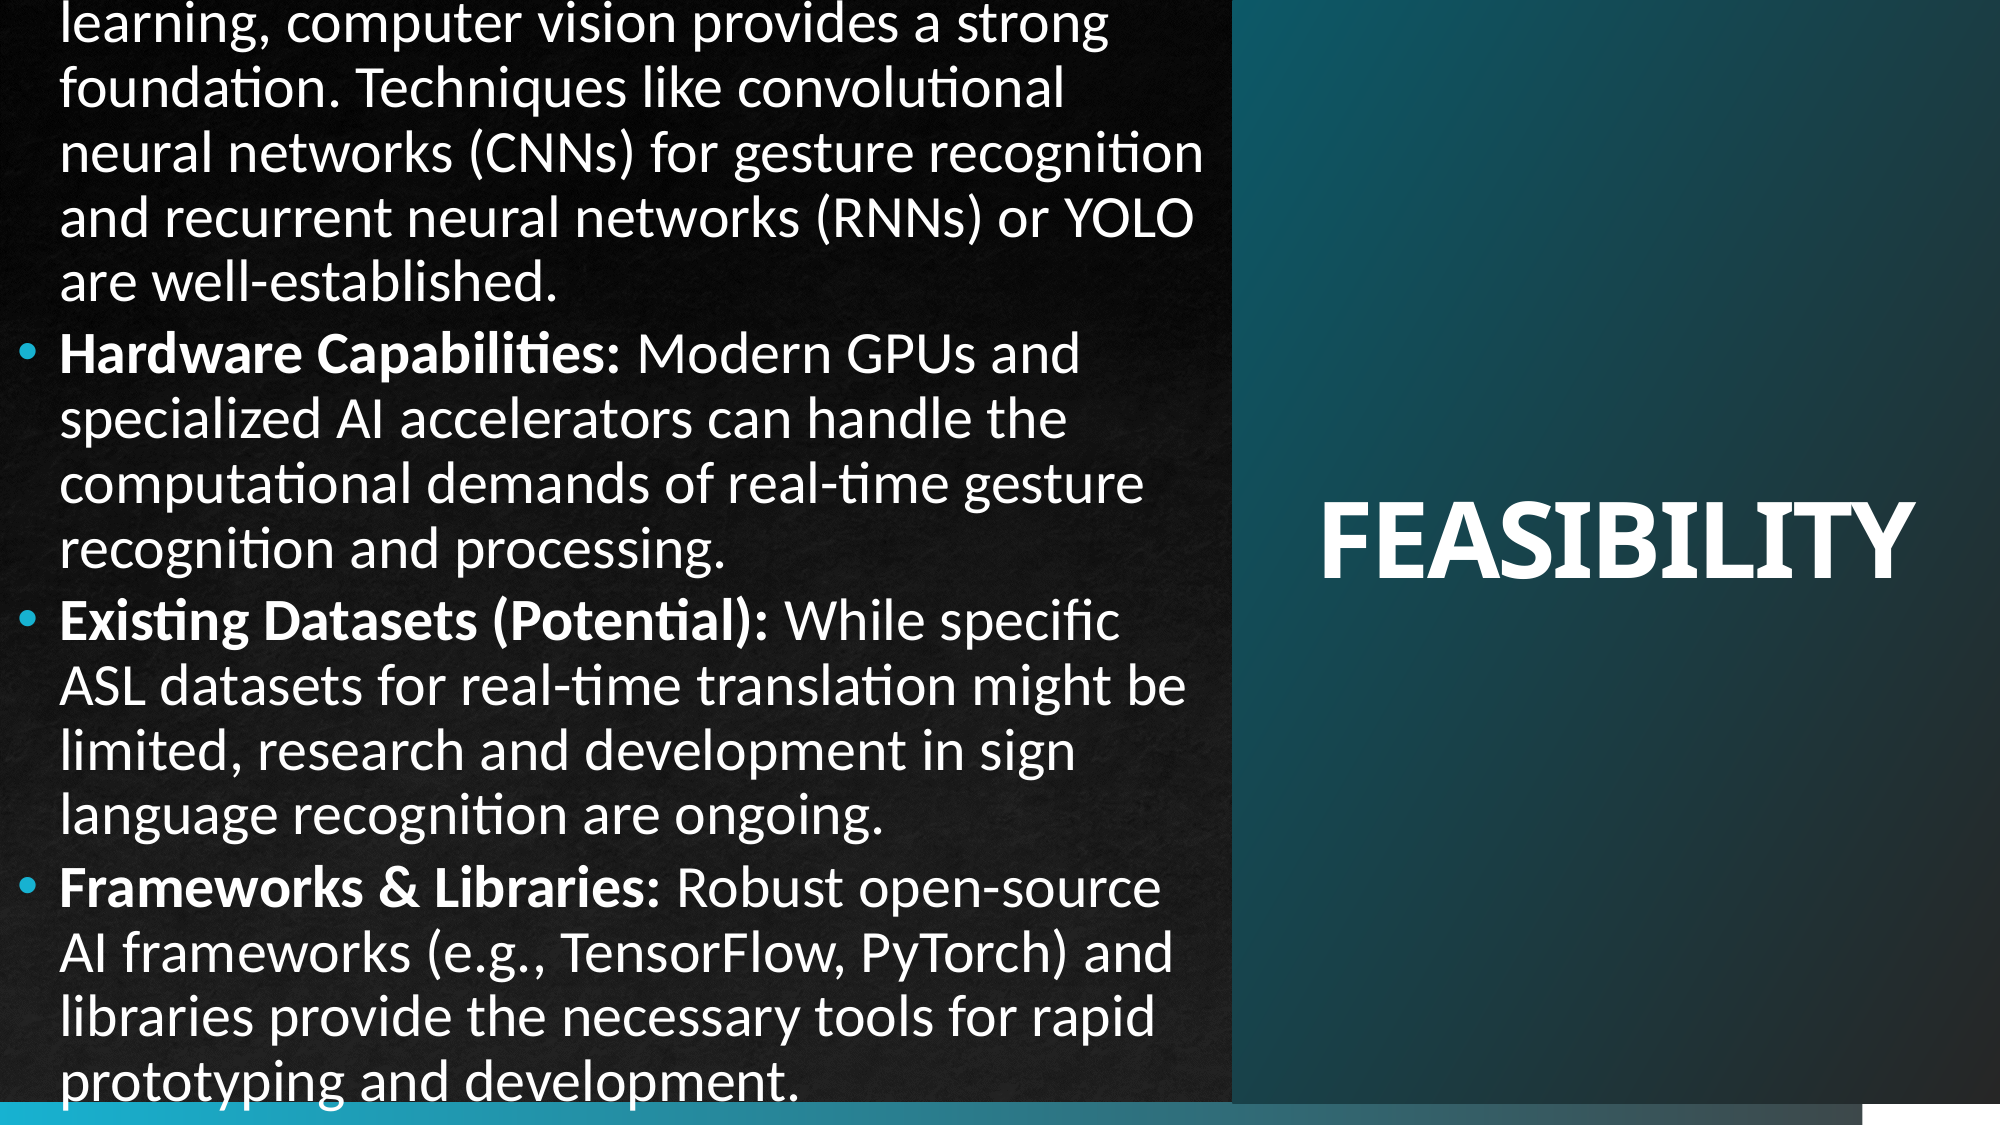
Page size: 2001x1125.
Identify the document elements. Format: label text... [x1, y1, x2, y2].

title FEASIBILITY [1233, 0, 2000, 1104]
list AI/ML Maturity: Significant progress in deep learning, computer vision provides a strong foundation. Techniques like convolutional neural networks (CNNs) for gesture recognition and recurrent neural networks (RNNs) or YOLO are well-established. Hardware Capabilities: Modern GPUs and specialized AI accelerators can handle the computational demands of real-time gesture recognition and processing. Existing Datasets (Potential): While specific ASL datasets for real-time translation might be limited, research and development in sign language recognition are ongoing. Frameworks & Libraries: Robust open-source AI frameworks (e.g., TensorFlow, PyTorch) and libraries provide the necessary tools for rapid prototyping and development. [0, 0, 1233, 1125]
